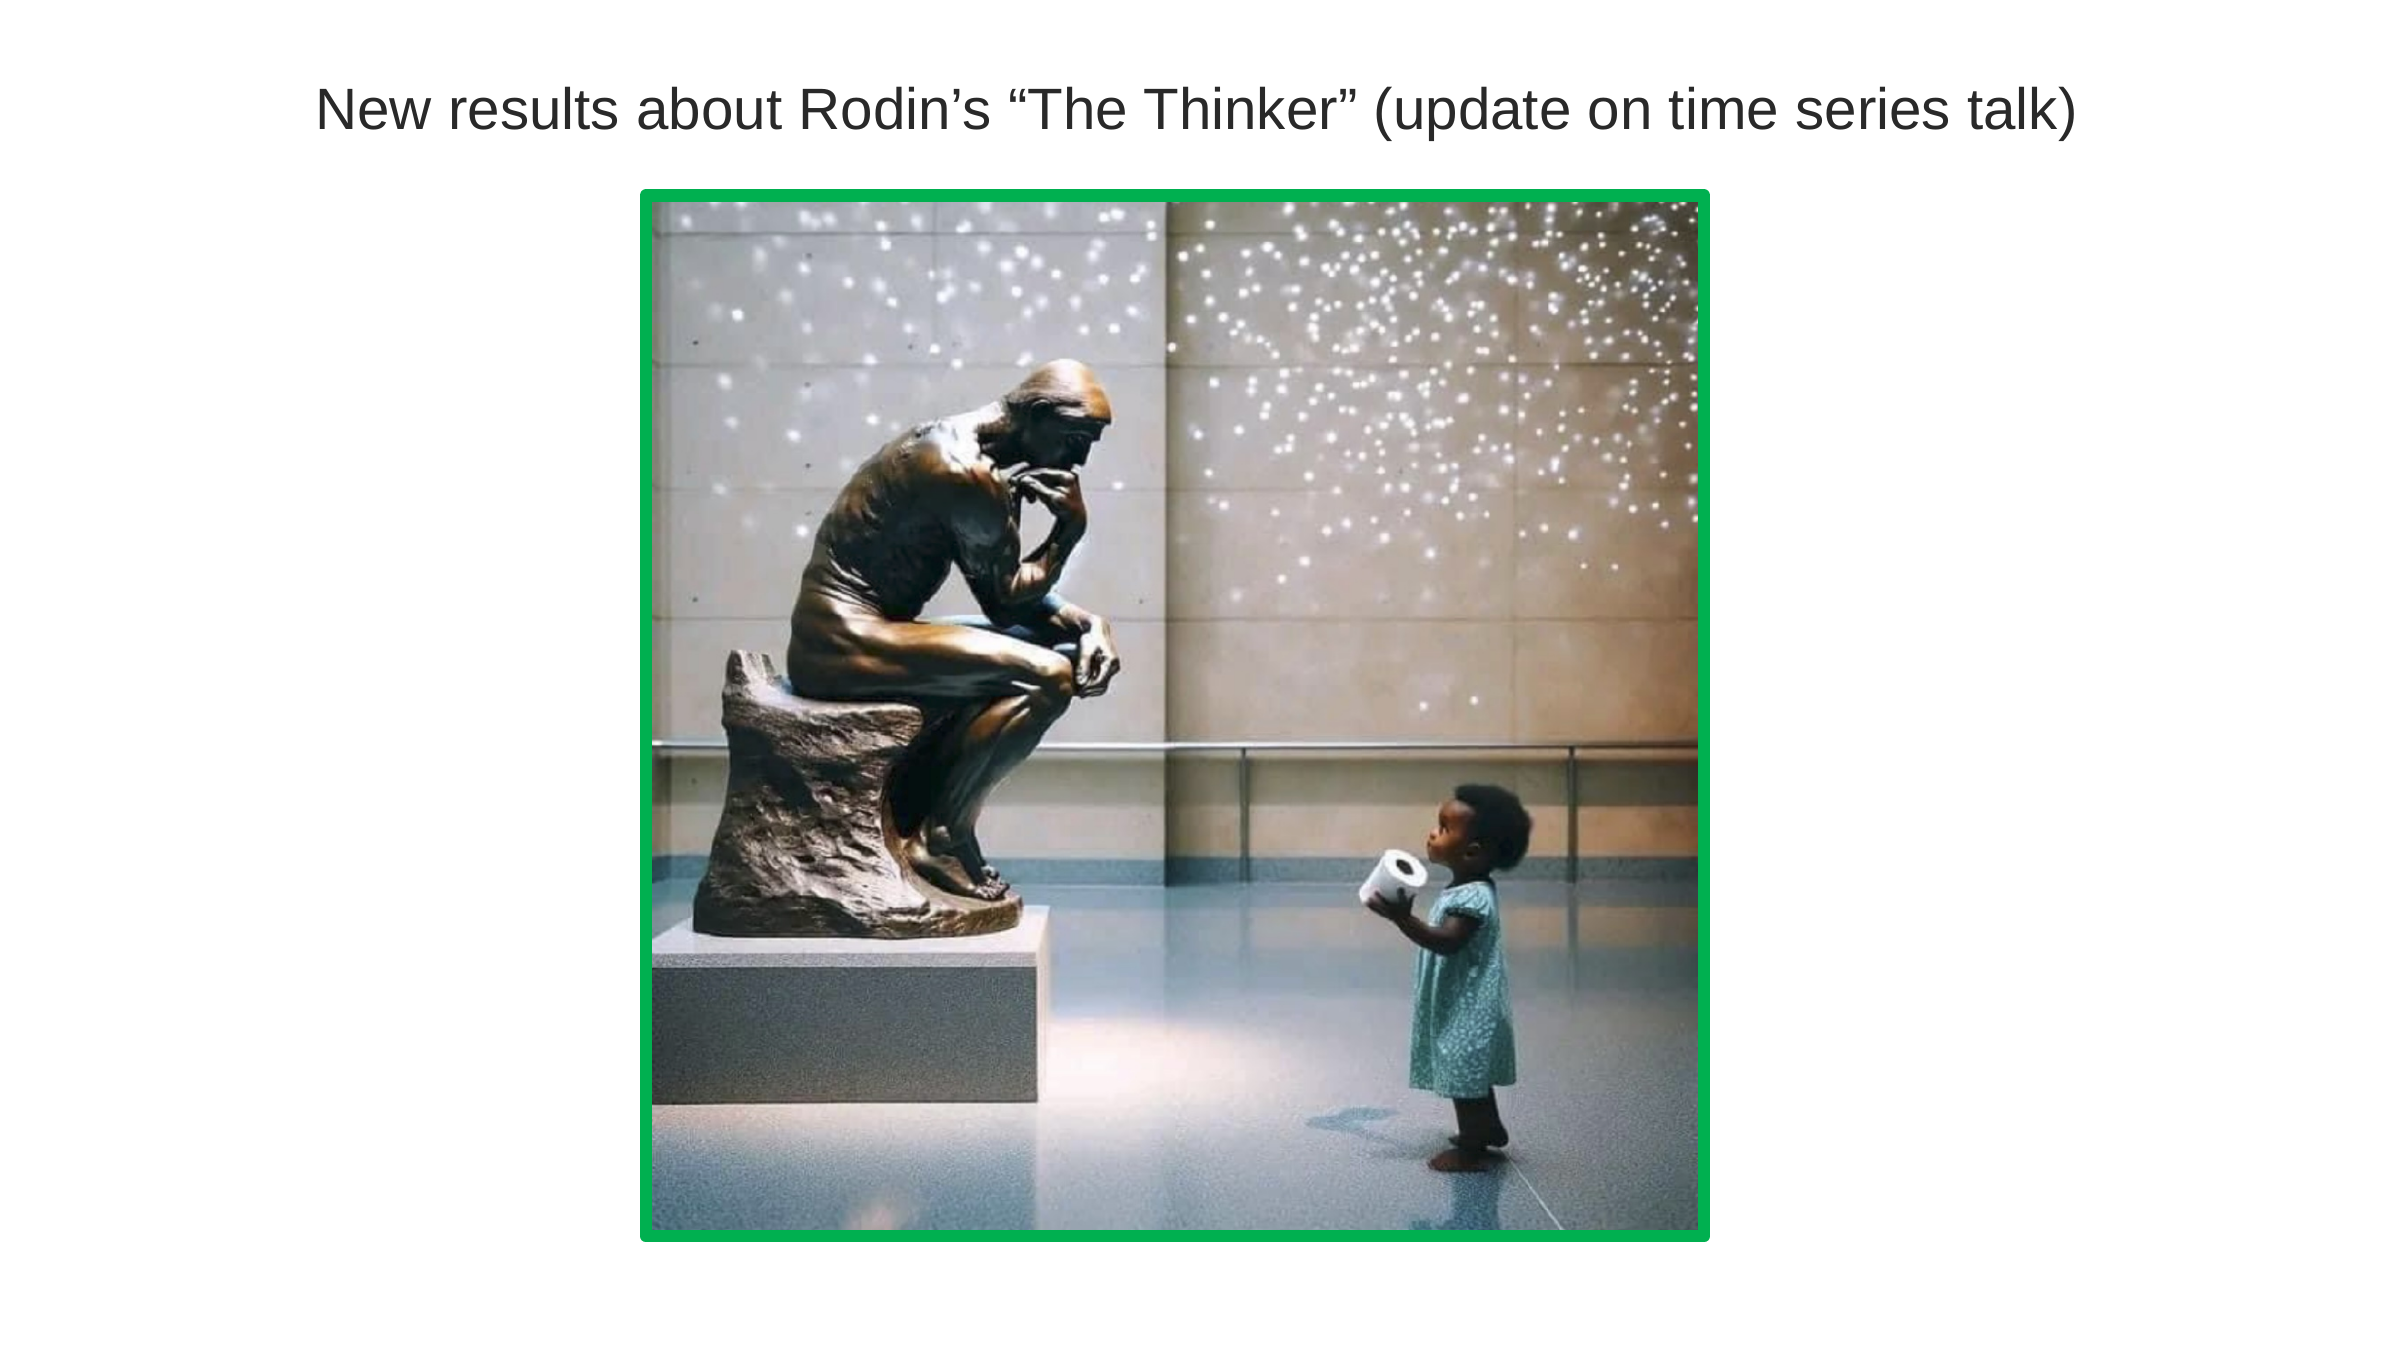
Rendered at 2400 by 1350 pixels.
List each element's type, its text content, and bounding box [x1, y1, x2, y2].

picture [651, 201, 1699, 1230]
text_box New results about Rodin’s “The Thinker” (update on time series talk) [284, 64, 2135, 149]
